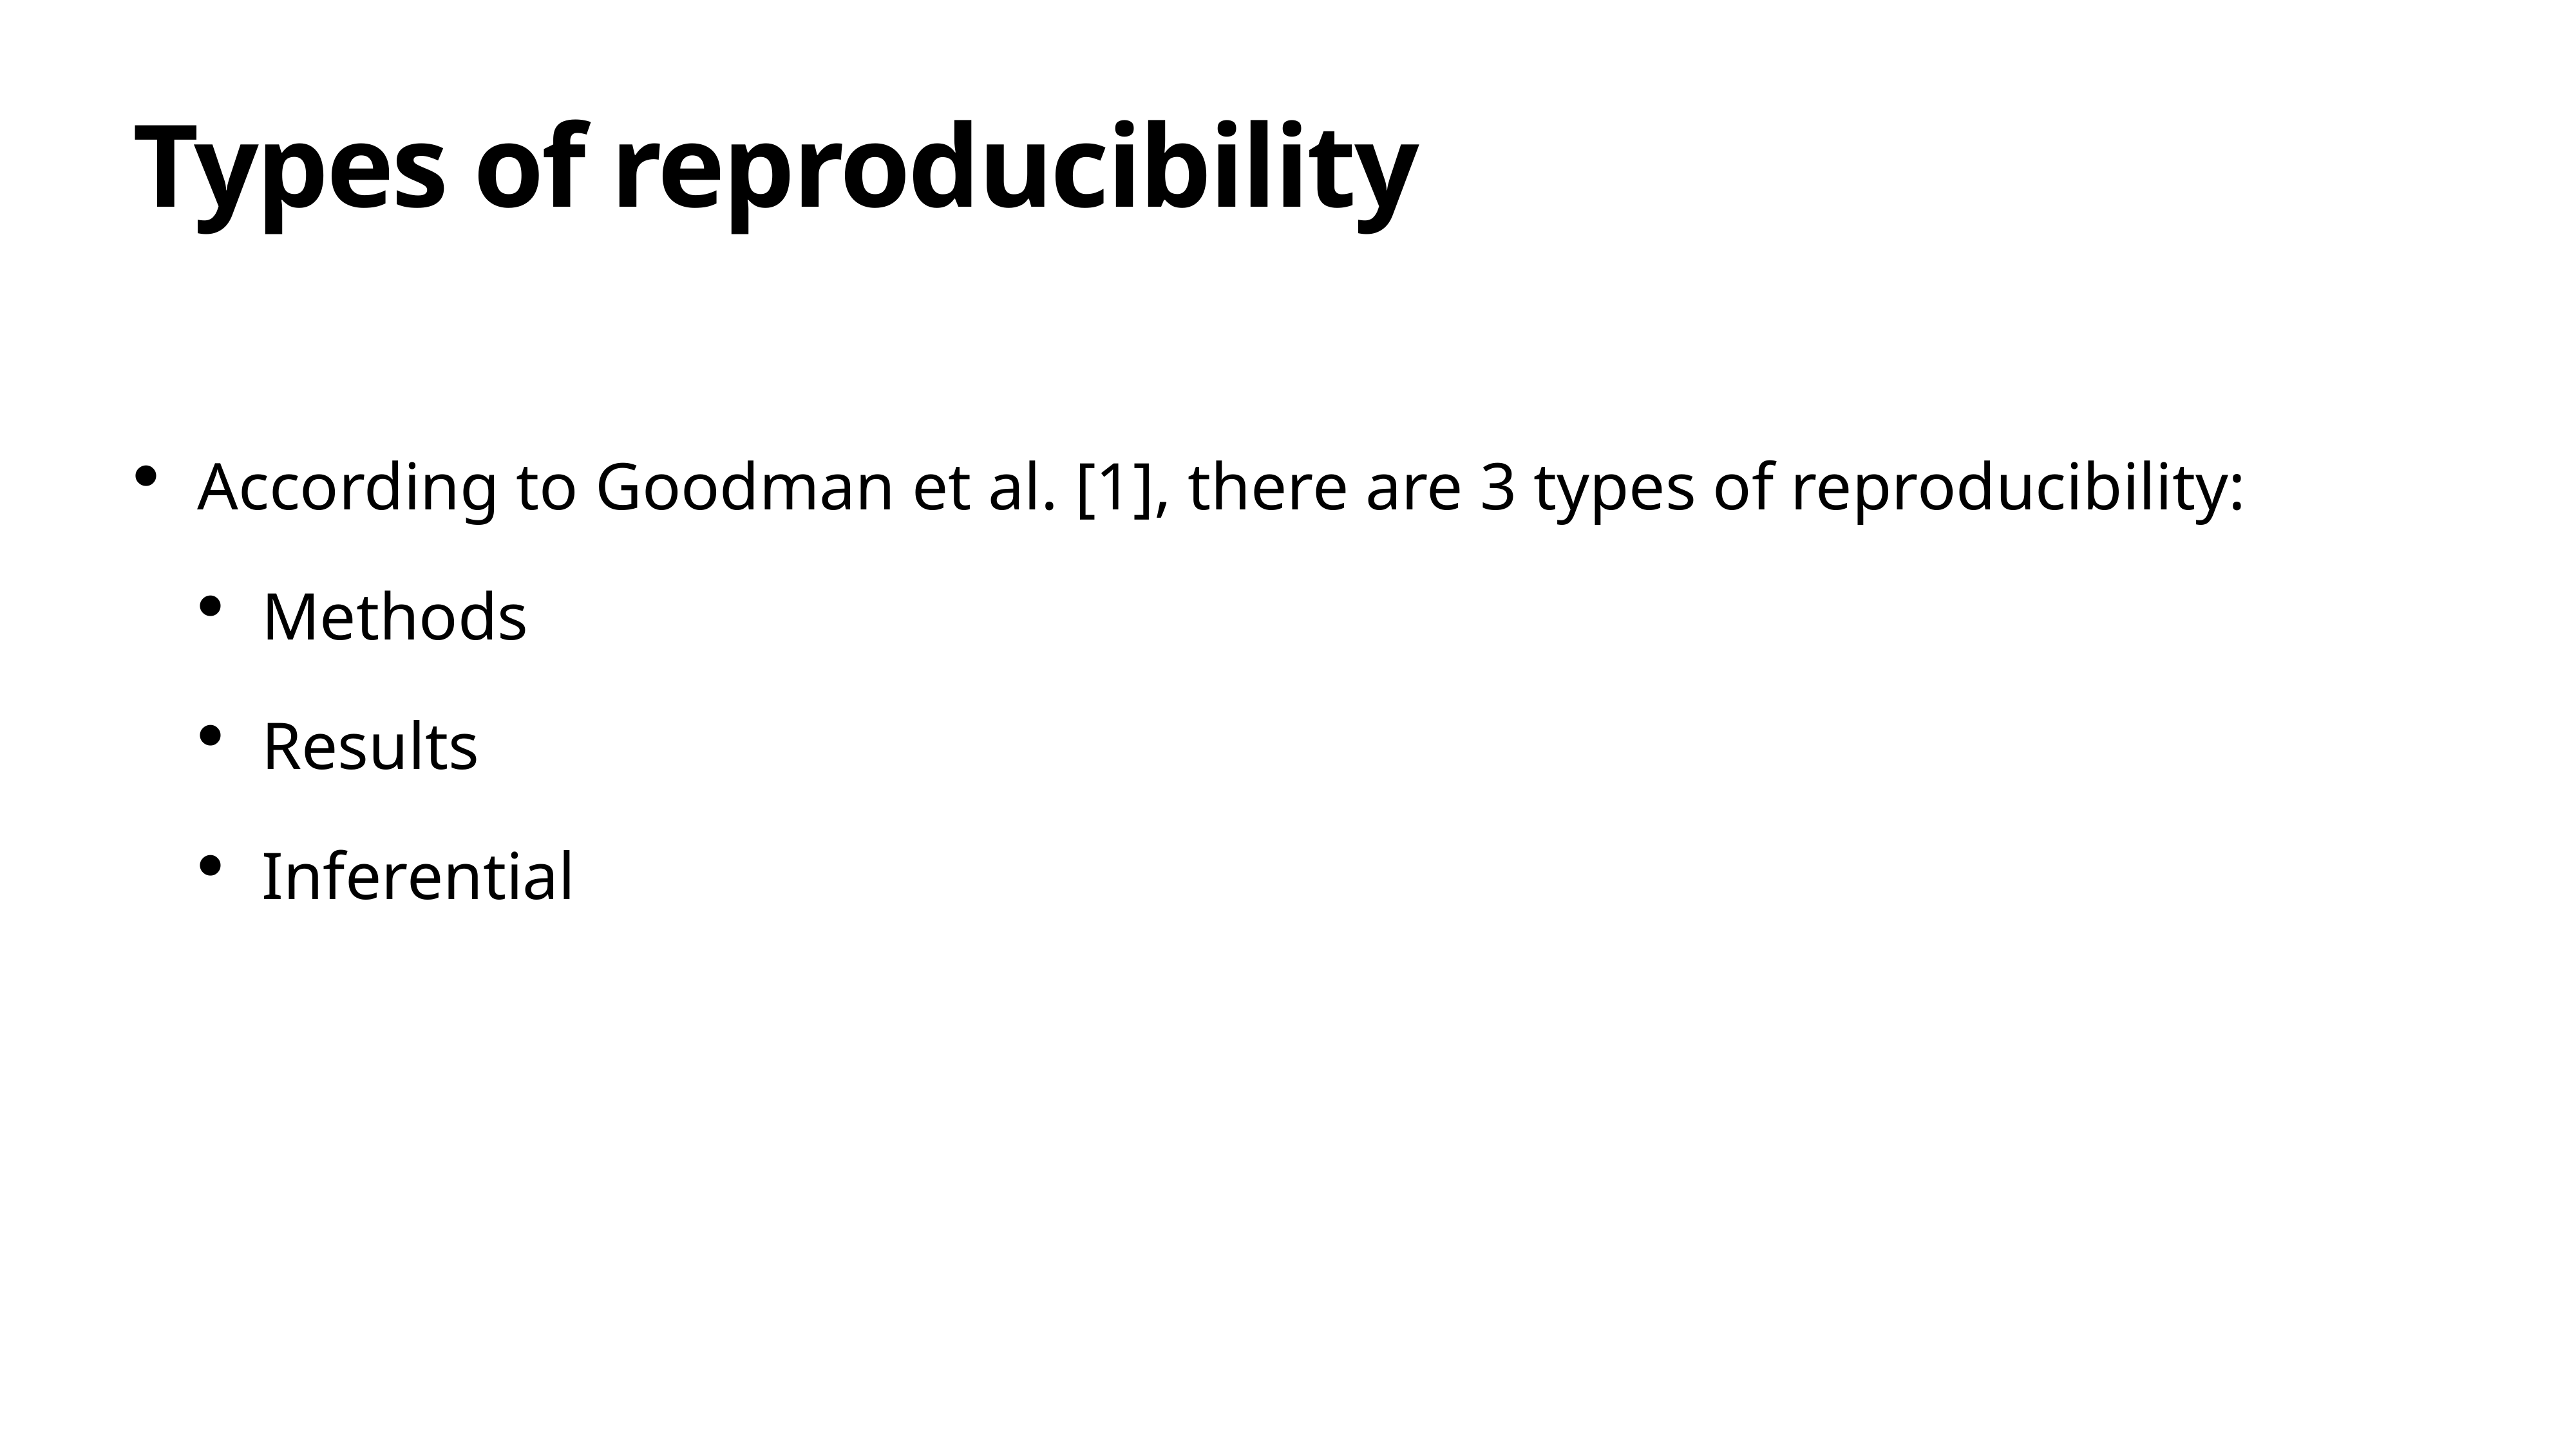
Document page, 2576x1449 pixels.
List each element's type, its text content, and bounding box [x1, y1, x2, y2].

title Types of reproducibility [127, 113, 2449, 266]
list According to Goodman et al. [1], there are 3 types of reproducibility: Methods Results Inferential [127, 448, 2449, 1321]
